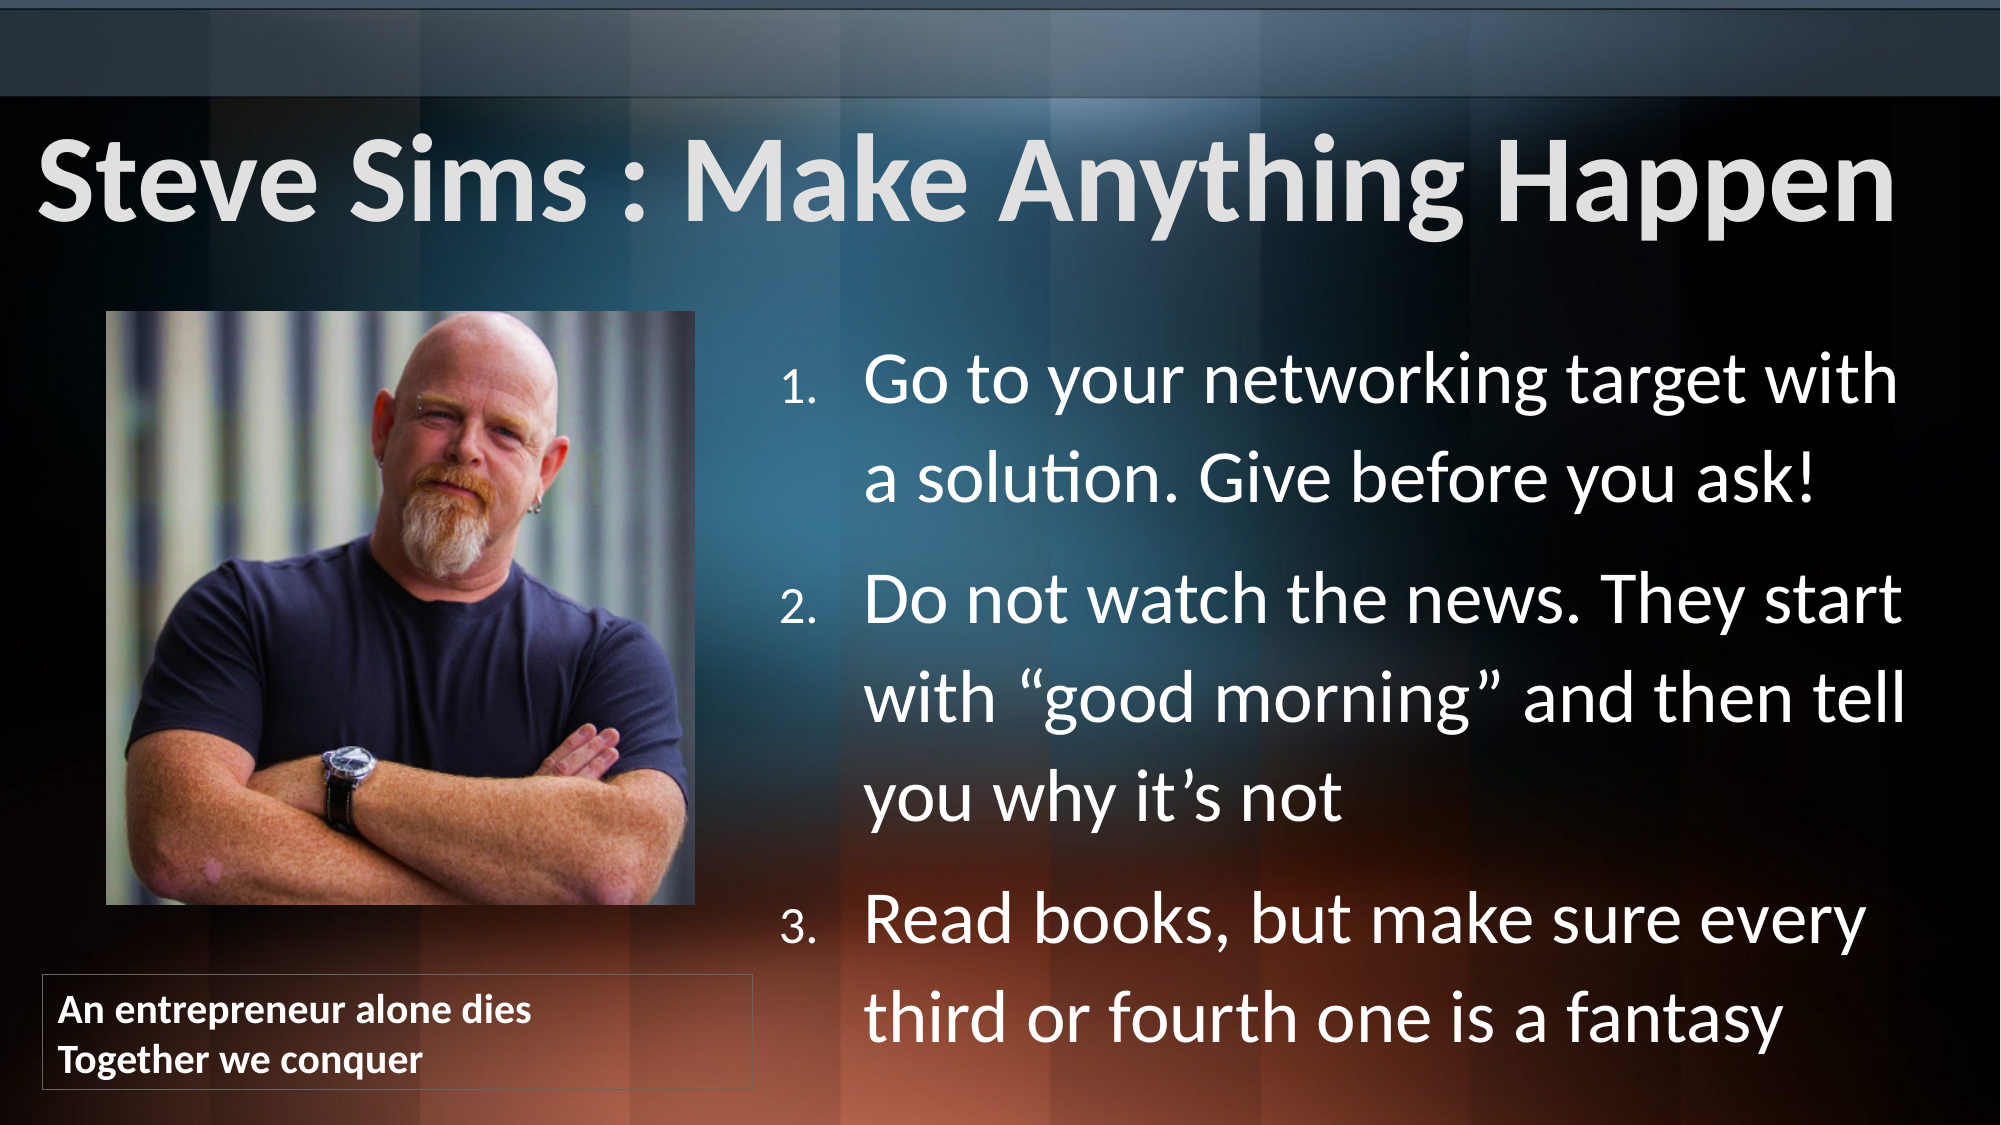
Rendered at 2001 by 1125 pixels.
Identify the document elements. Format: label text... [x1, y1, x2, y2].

text_box Go to your networking target with a solution. Give before you ask! Do not watch the news. They start with “good morning” and then tell you why it’s not Read books, but make sure every third or fourth one is a fantasy [763, 311, 1941, 1042]
text_box An entrepreneur alone dies Together we conquer [42, 974, 753, 1090]
picture [0, 0, 2001, 1125]
text_box Steve Sims : Make Anything Happen [21, 52, 1978, 255]
